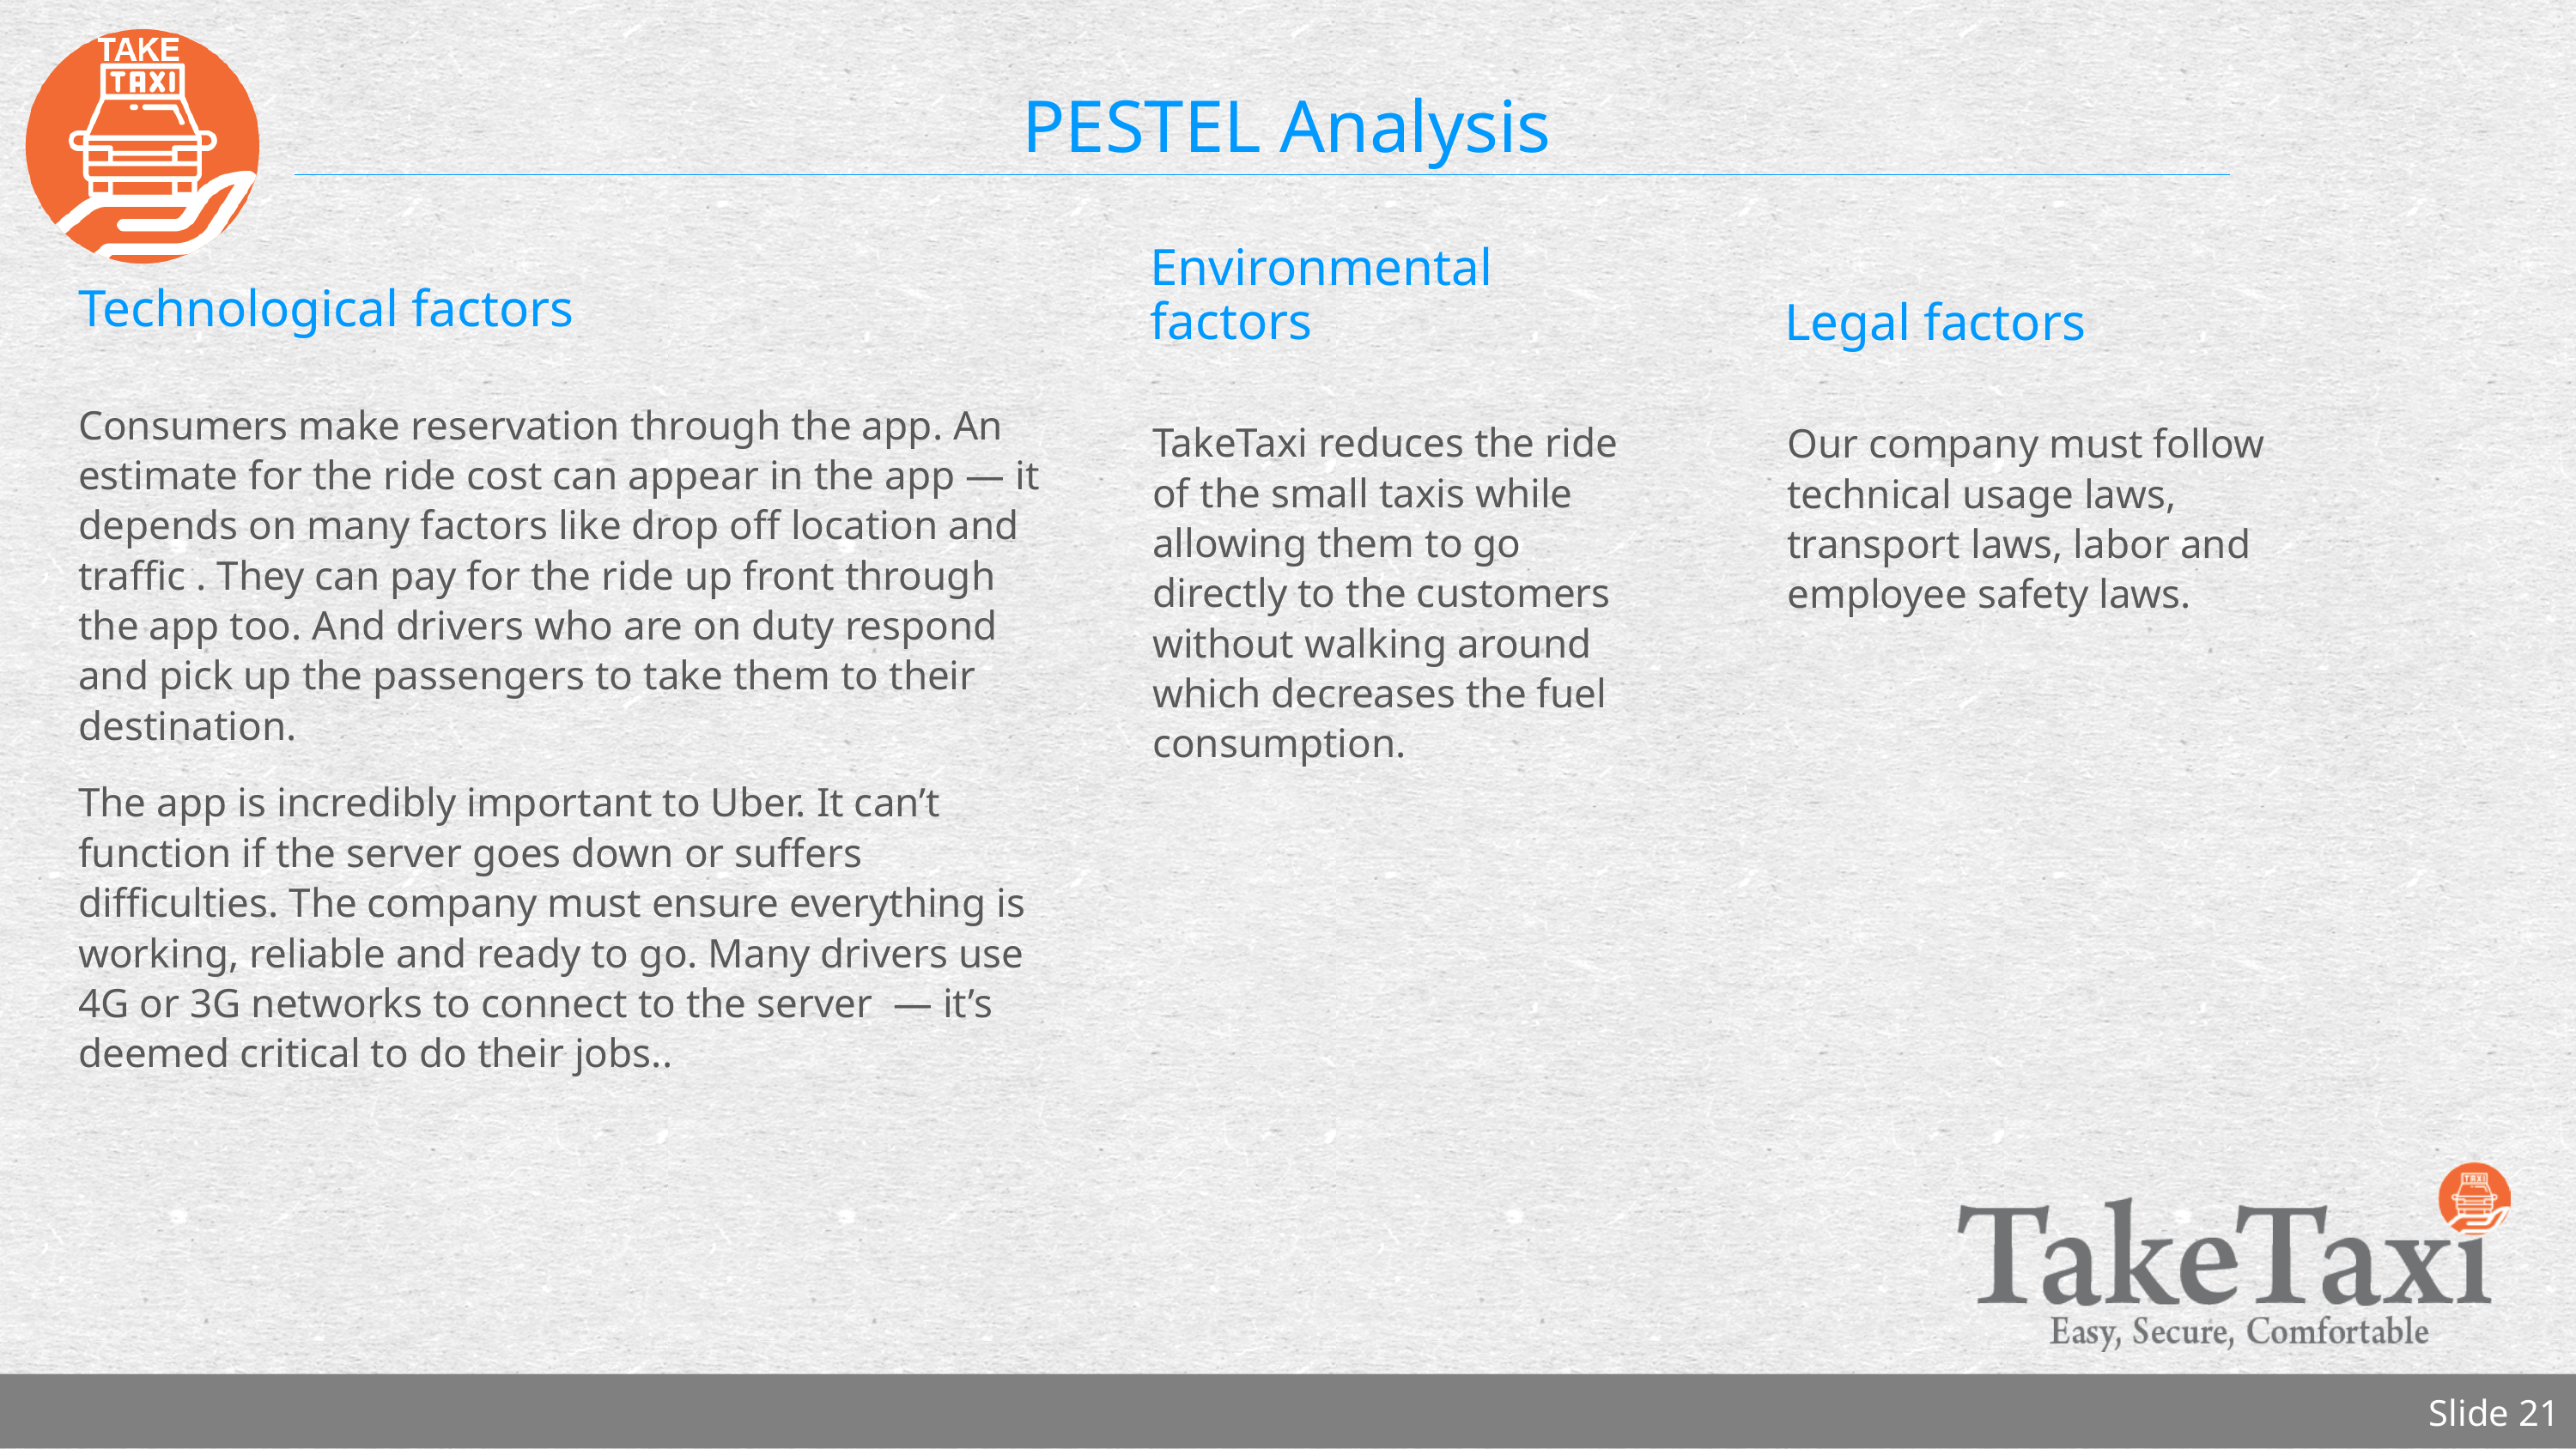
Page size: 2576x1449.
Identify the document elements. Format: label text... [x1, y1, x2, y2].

text_box Consumers make reservation through the app. An estimate for the ride cost can appear in the app — it depends on many factors like drop off location and traffic . They can pay for the ride up front through the app too. And drivers who are on duty respond and pick up the passengers to take them to their destination. The app is incredibly important to Uber. It can’t function if the server goes down or suffers difficulties. The company must ensure everything is working, reliable and ready to go. Many drivers use 4G or 3G networks to connect to the server — it’s deemed critical to do their jobs.. [65, 391, 1070, 1075]
list Our company must follow technical usage laws, transport laws, labor and employee safety laws. [1774, 409, 2306, 961]
picture [0, 0, 2576, 1373]
title PESTEL Analysis [268, 65, 2530, 175]
list Technological factors [65, 292, 1070, 344]
list Environmental factors [1137, 264, 1669, 357]
slide_number Slide 21 [1993, 1384, 2573, 1432]
list TakeTaxi reduces the ride of the small taxis while allowing them to go directly to the customers without walking around which decreases the fuel consumption. [1139, 409, 1672, 960]
list Legal factors [1771, 264, 2304, 358]
